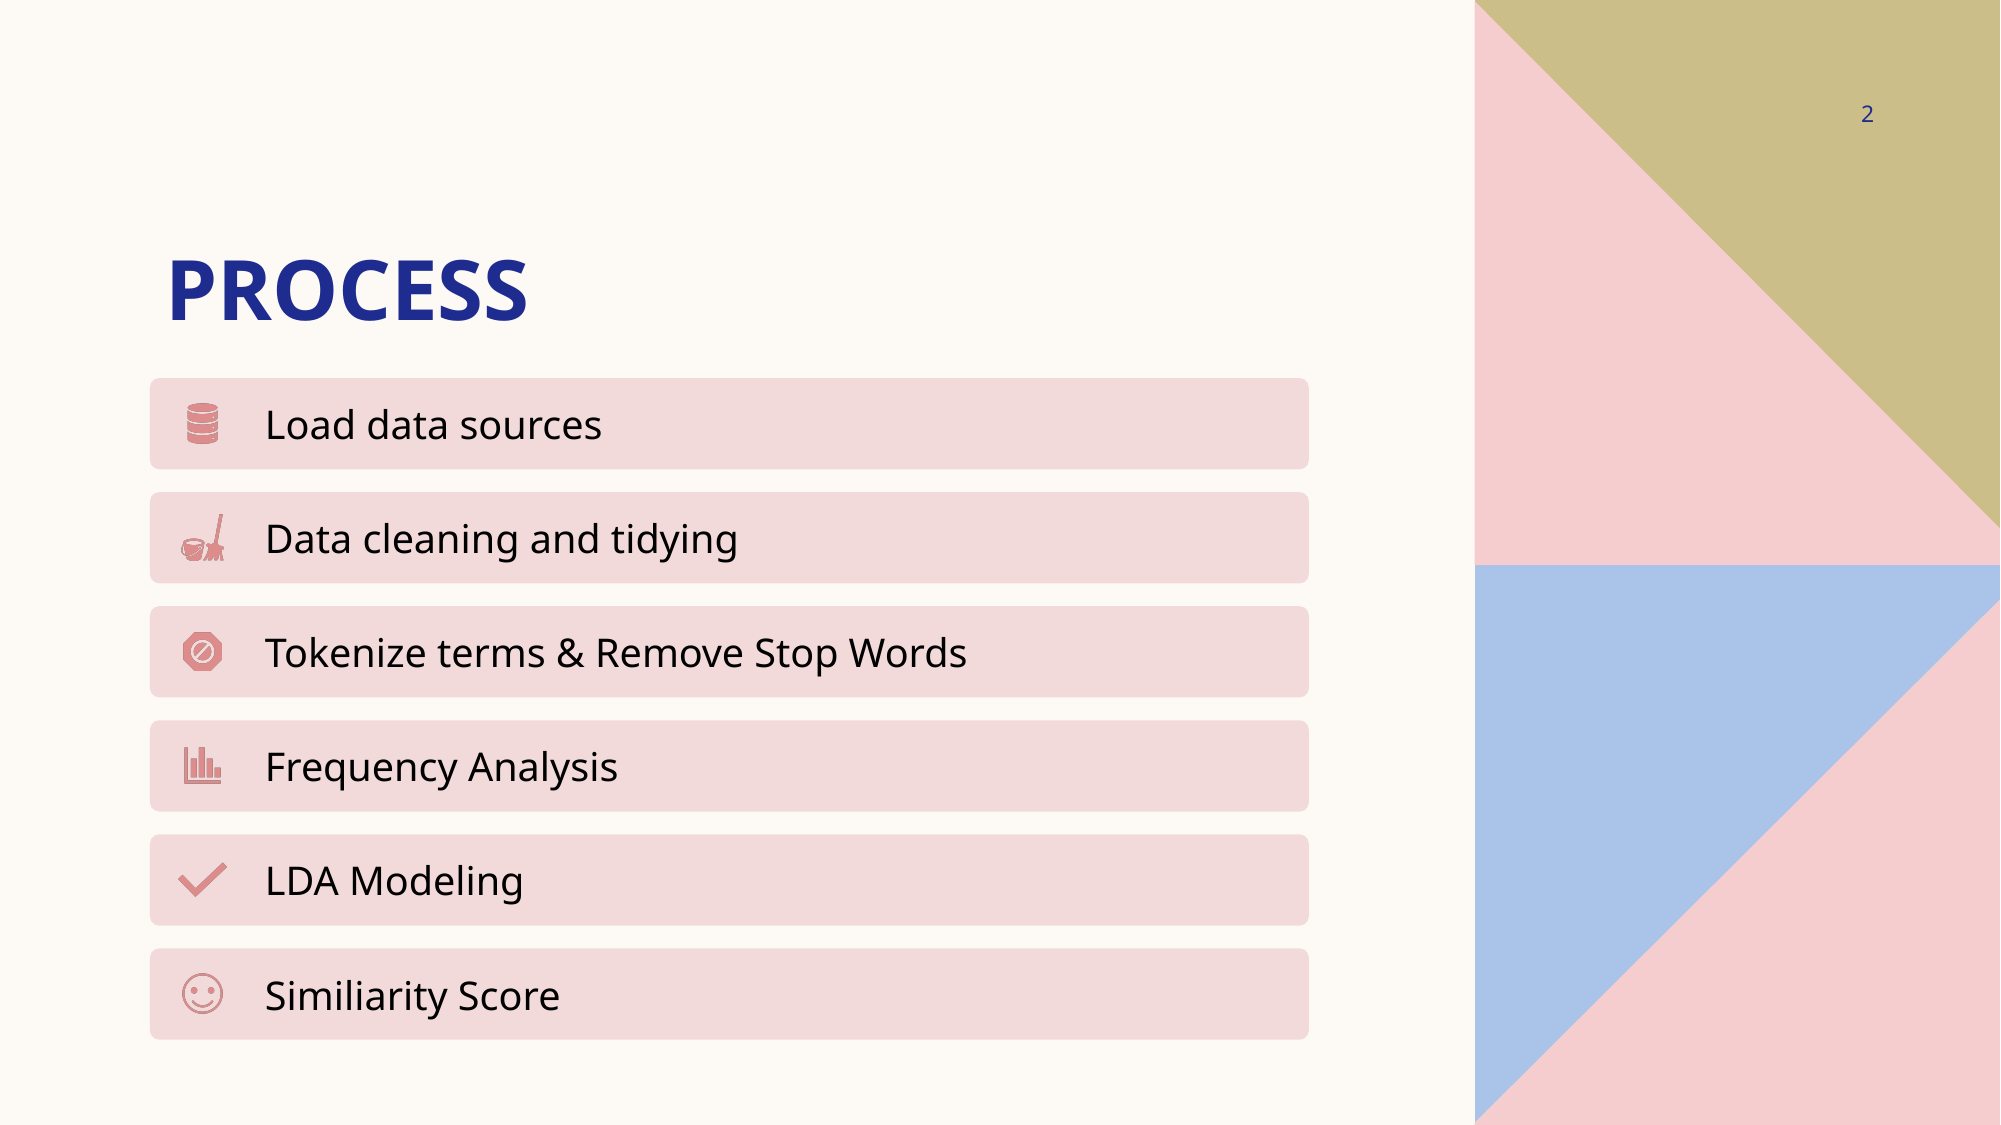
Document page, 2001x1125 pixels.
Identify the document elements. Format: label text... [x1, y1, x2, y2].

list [149, 377, 1309, 1040]
slide_number 2 [1712, 75, 1875, 153]
title Process [150, 136, 1429, 338]
